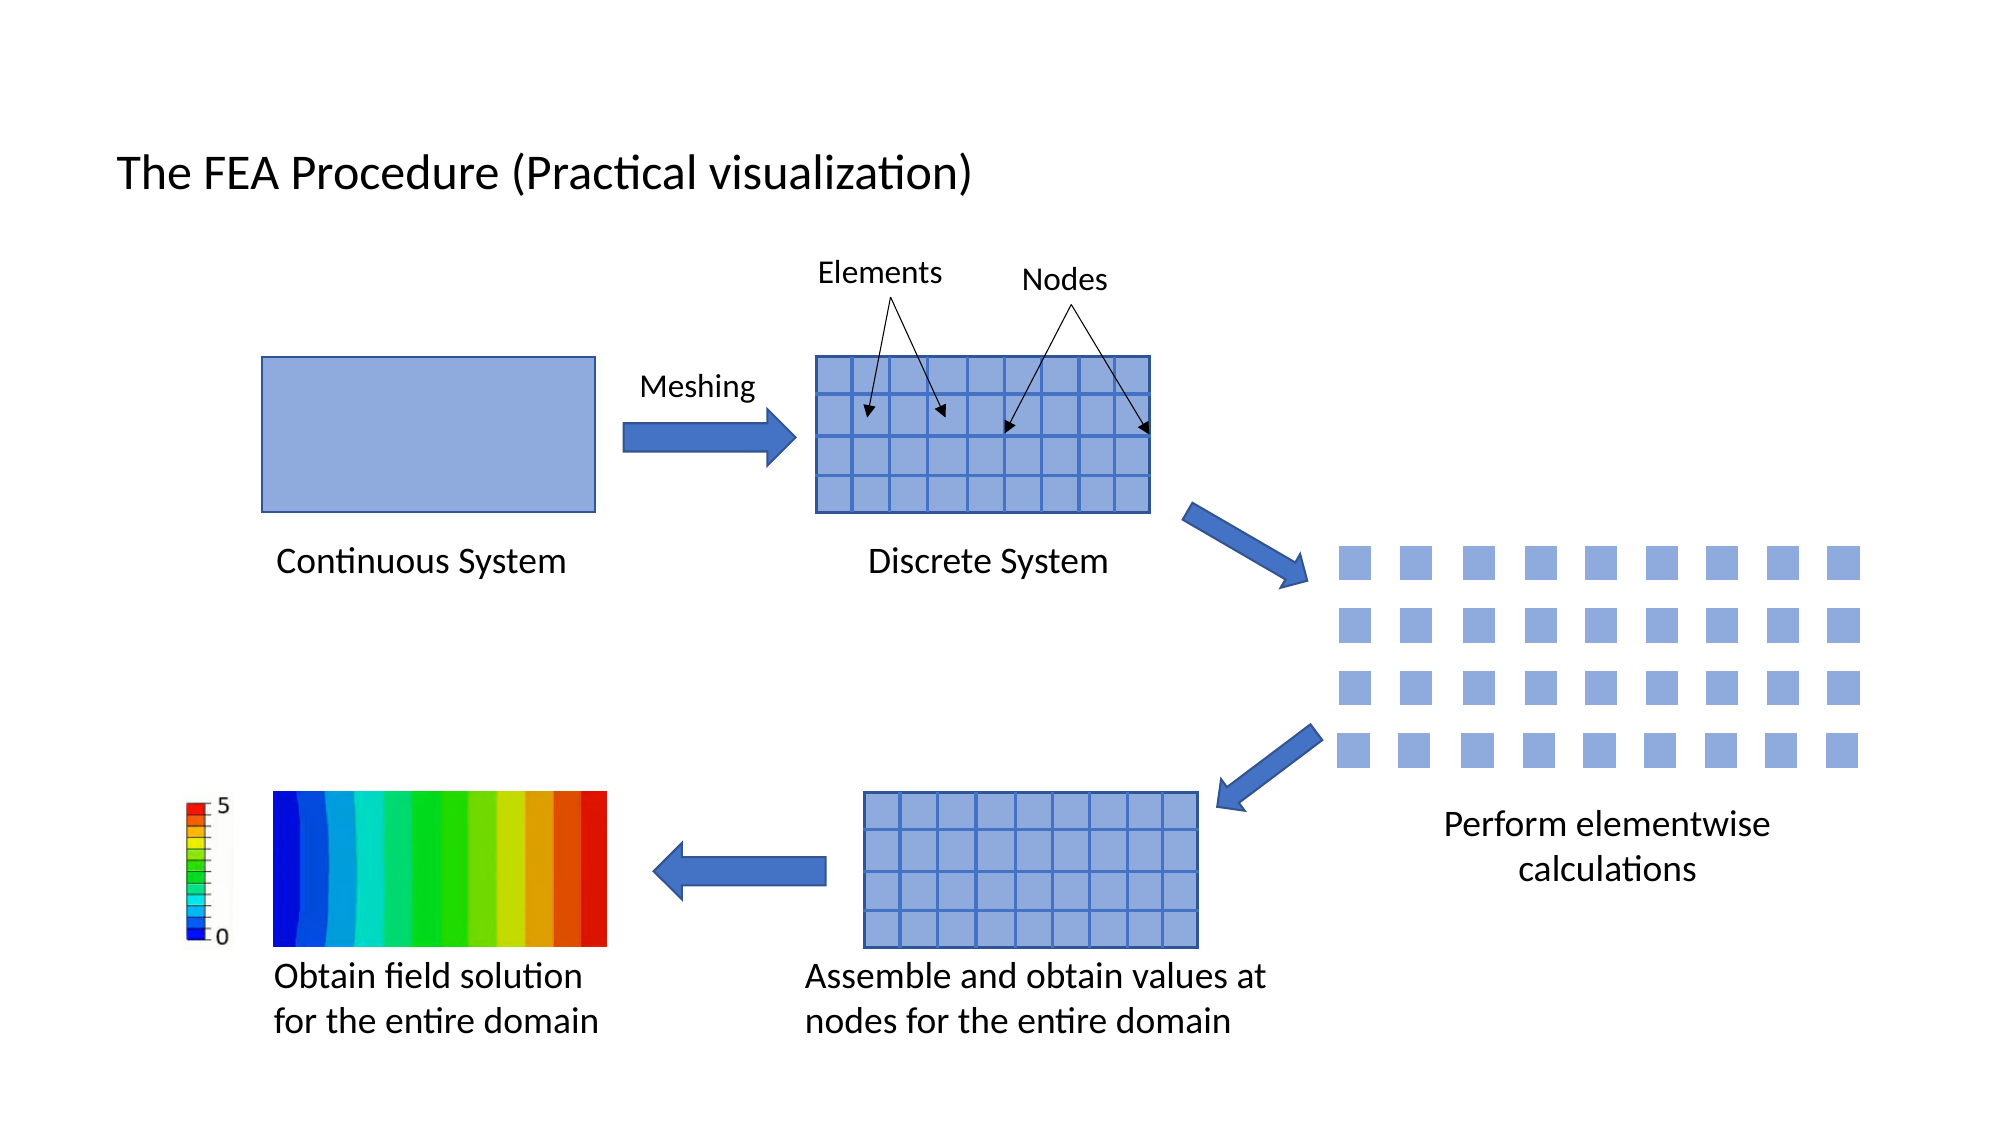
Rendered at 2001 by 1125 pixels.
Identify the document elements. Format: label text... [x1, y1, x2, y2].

text_box Meshing [624, 356, 800, 412]
text_box [1216, 722, 1324, 813]
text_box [862, 792, 1199, 948]
text_box [652, 840, 827, 902]
text_box The FEA Procedure (Practical visualization) [101, 132, 1128, 208]
text_box [261, 356, 596, 513]
text_box Assemble and obtain values at nodes for the entire domain [790, 944, 1315, 1049]
text_box [1199, 505, 1309, 590]
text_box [803, 242, 1199, 590]
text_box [1338, 546, 1859, 767]
picture [273, 791, 329, 947]
picture [182, 792, 234, 950]
text_box [622, 412, 798, 469]
text_box Perform elementwise calculations [1417, 792, 1798, 897]
picture [353, 791, 607, 947]
text_box Continuous System [261, 528, 608, 589]
text_box Obtain field solution for the entire domain [259, 944, 623, 1049]
